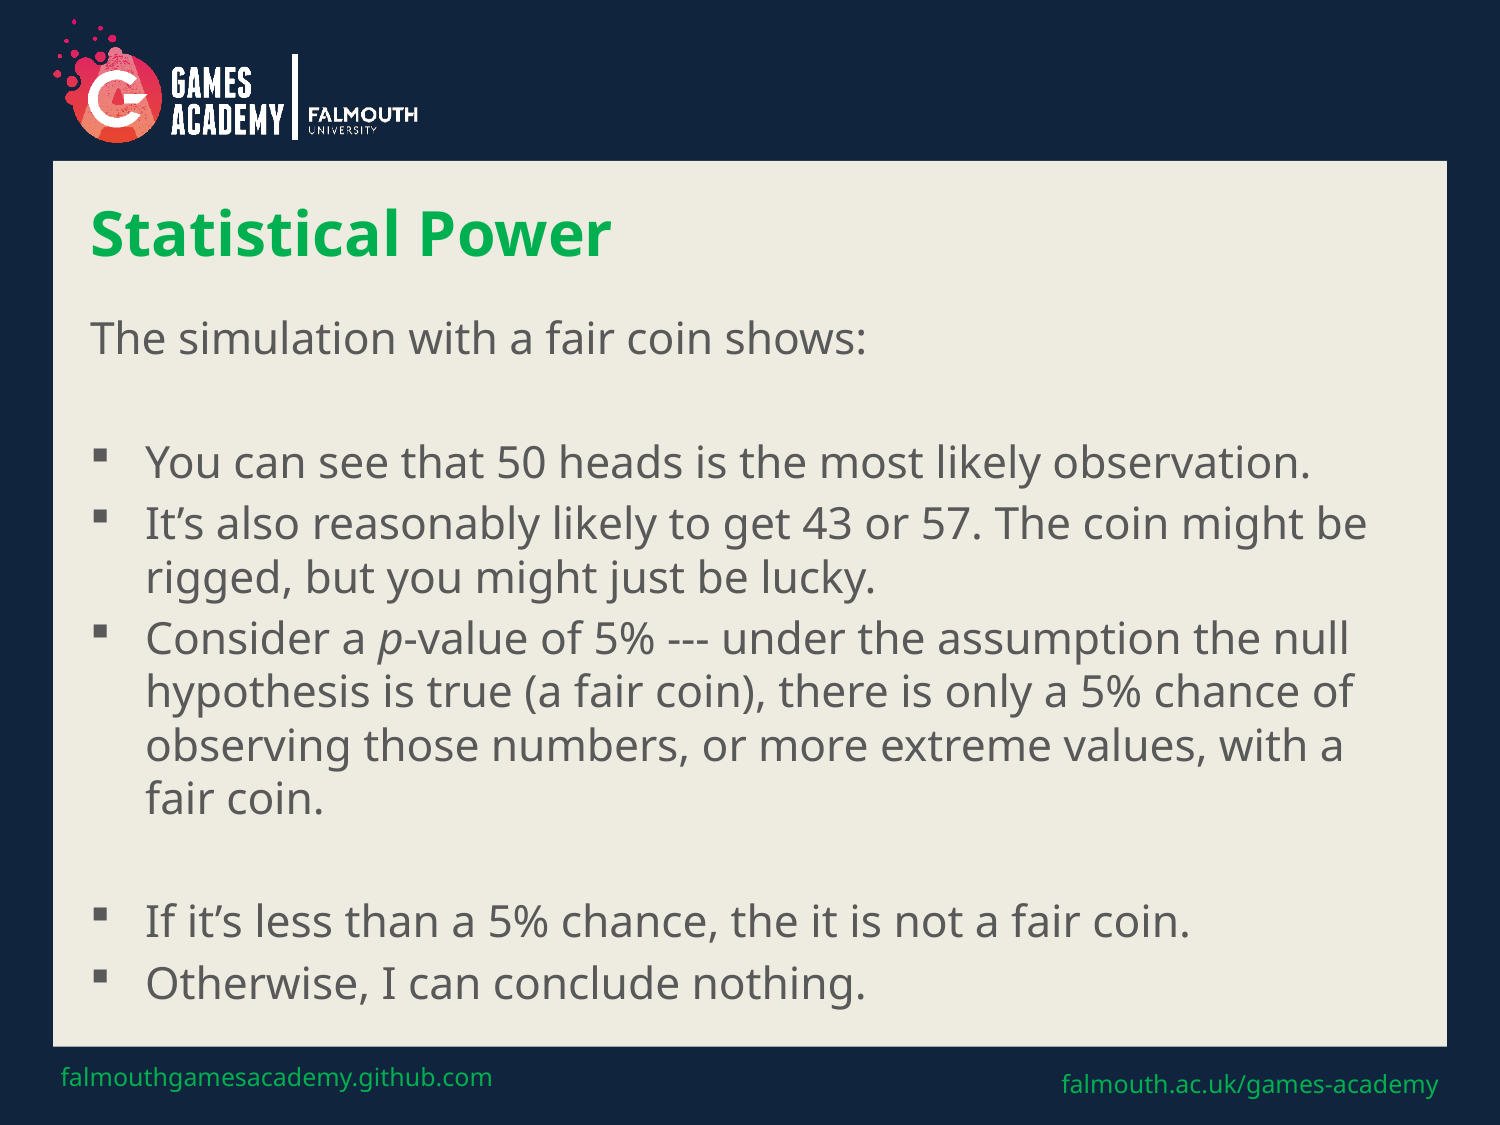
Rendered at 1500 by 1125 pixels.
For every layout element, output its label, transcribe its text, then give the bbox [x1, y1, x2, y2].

picture [53, 19, 284, 143]
picture [304, 104, 420, 138]
title Statistical Power [75, 184, 1425, 279]
list The simulation with a fair coin shows: You can see that 50 heads is the most likely observation. It’s also reasonably likely to get 43 or 57. The coin might be rigged, but you might just be lucky. Consider a p-value of 5% --- under the assumption the null hypothesis is true (a fair coin), there is only a 5% chance of observing those numbers, or more extreme values, with a fair coin. If it’s less than a 5% chance, the it is not a fair coin. Otherwise, I can conclude nothing. [75, 302, 1425, 1024]
